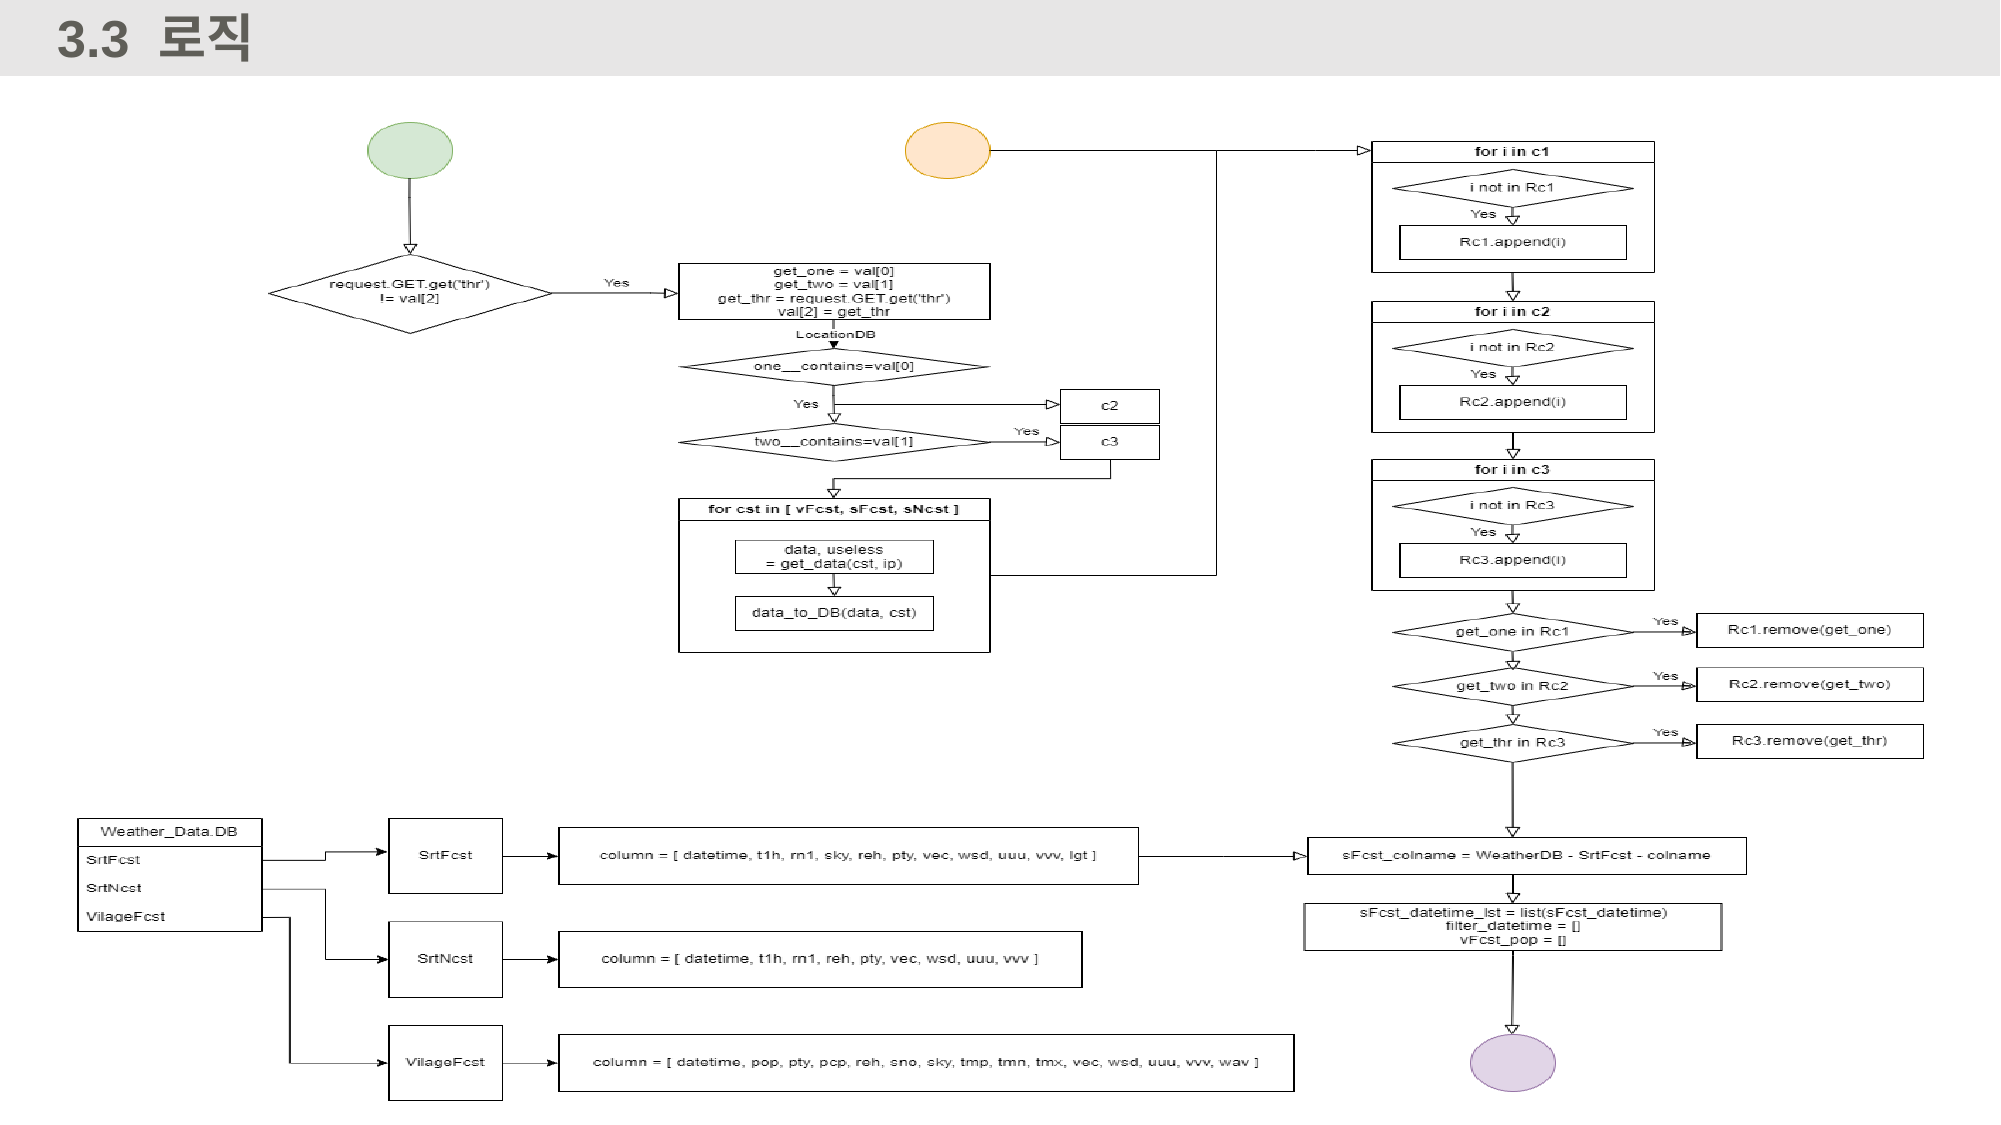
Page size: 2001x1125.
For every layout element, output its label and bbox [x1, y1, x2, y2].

picture [0, 79, 2000, 1125]
text_box [0, 0, 2000, 79]
